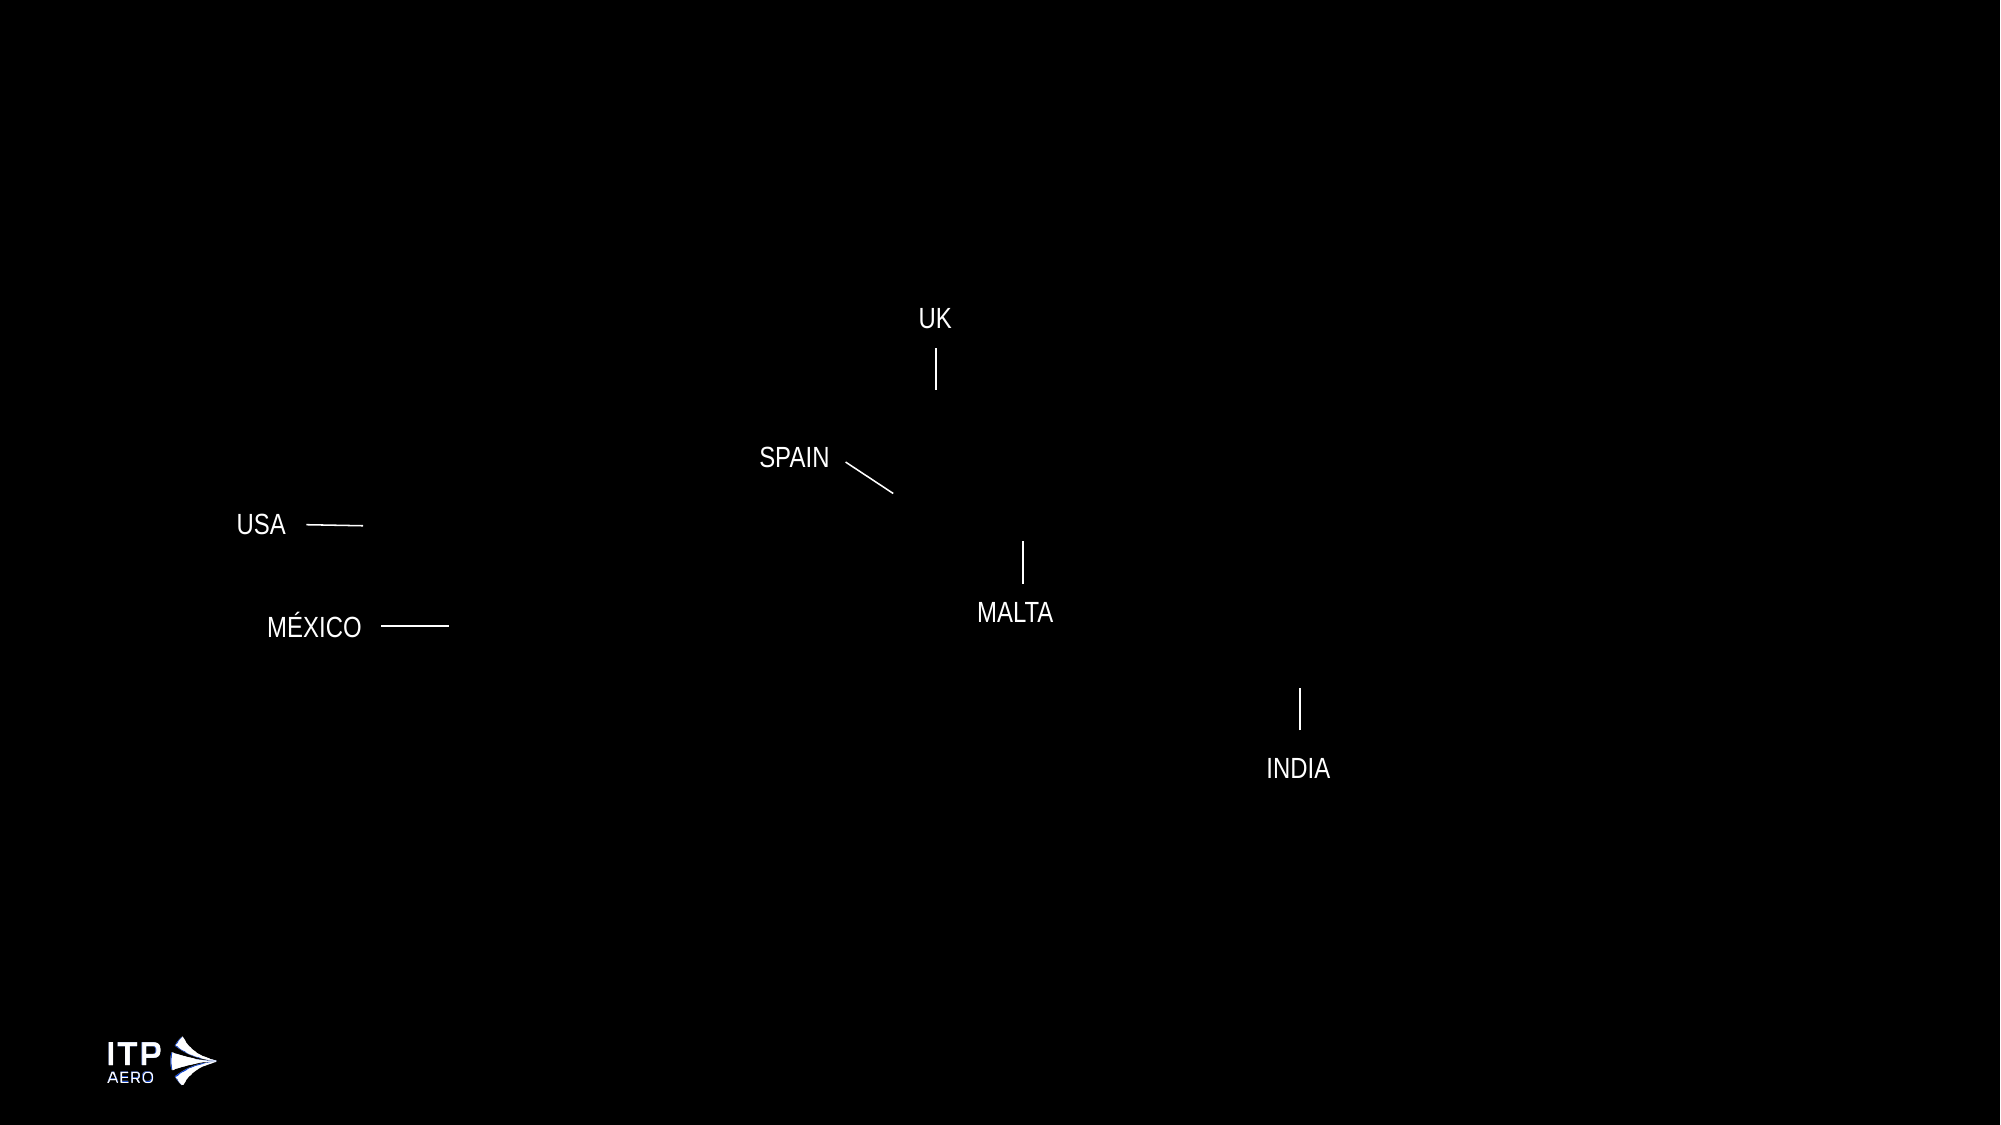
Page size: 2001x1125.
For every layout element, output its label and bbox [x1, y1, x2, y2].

picture [85, 1014, 239, 1108]
text_box [845, 461, 894, 494]
picture [187, 188, 1798, 984]
